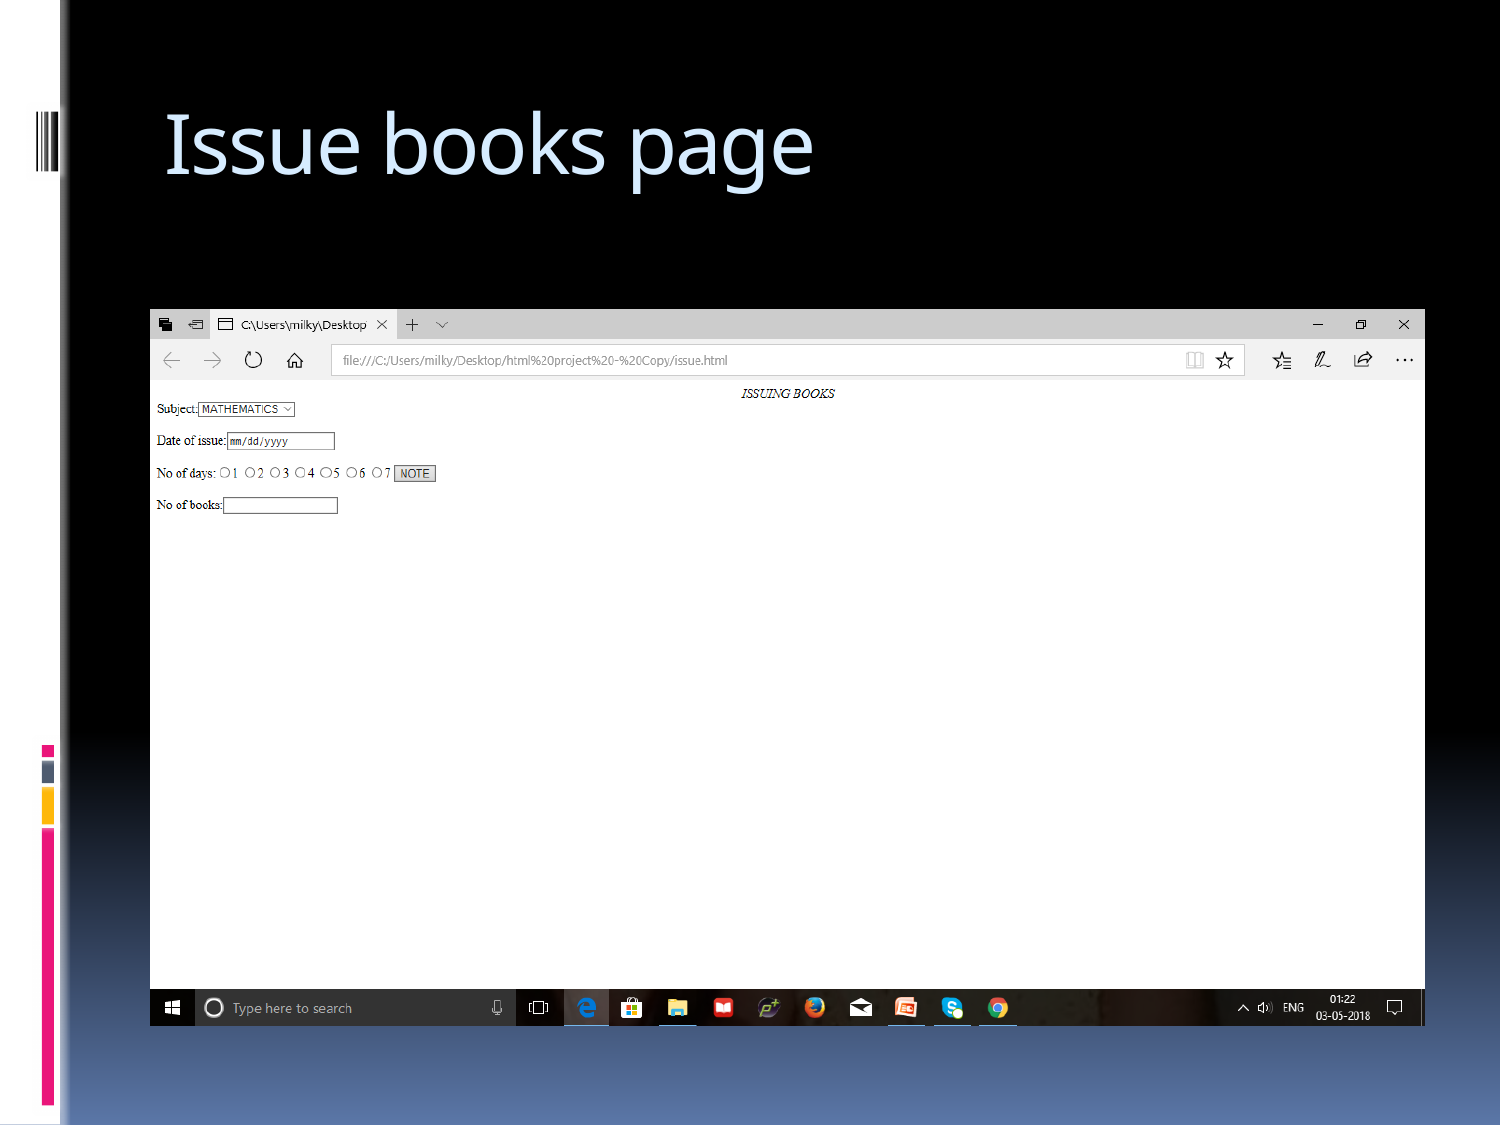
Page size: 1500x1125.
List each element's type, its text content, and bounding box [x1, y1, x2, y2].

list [149, 308, 1426, 1027]
title Issue books page [150, 83, 1425, 234]
